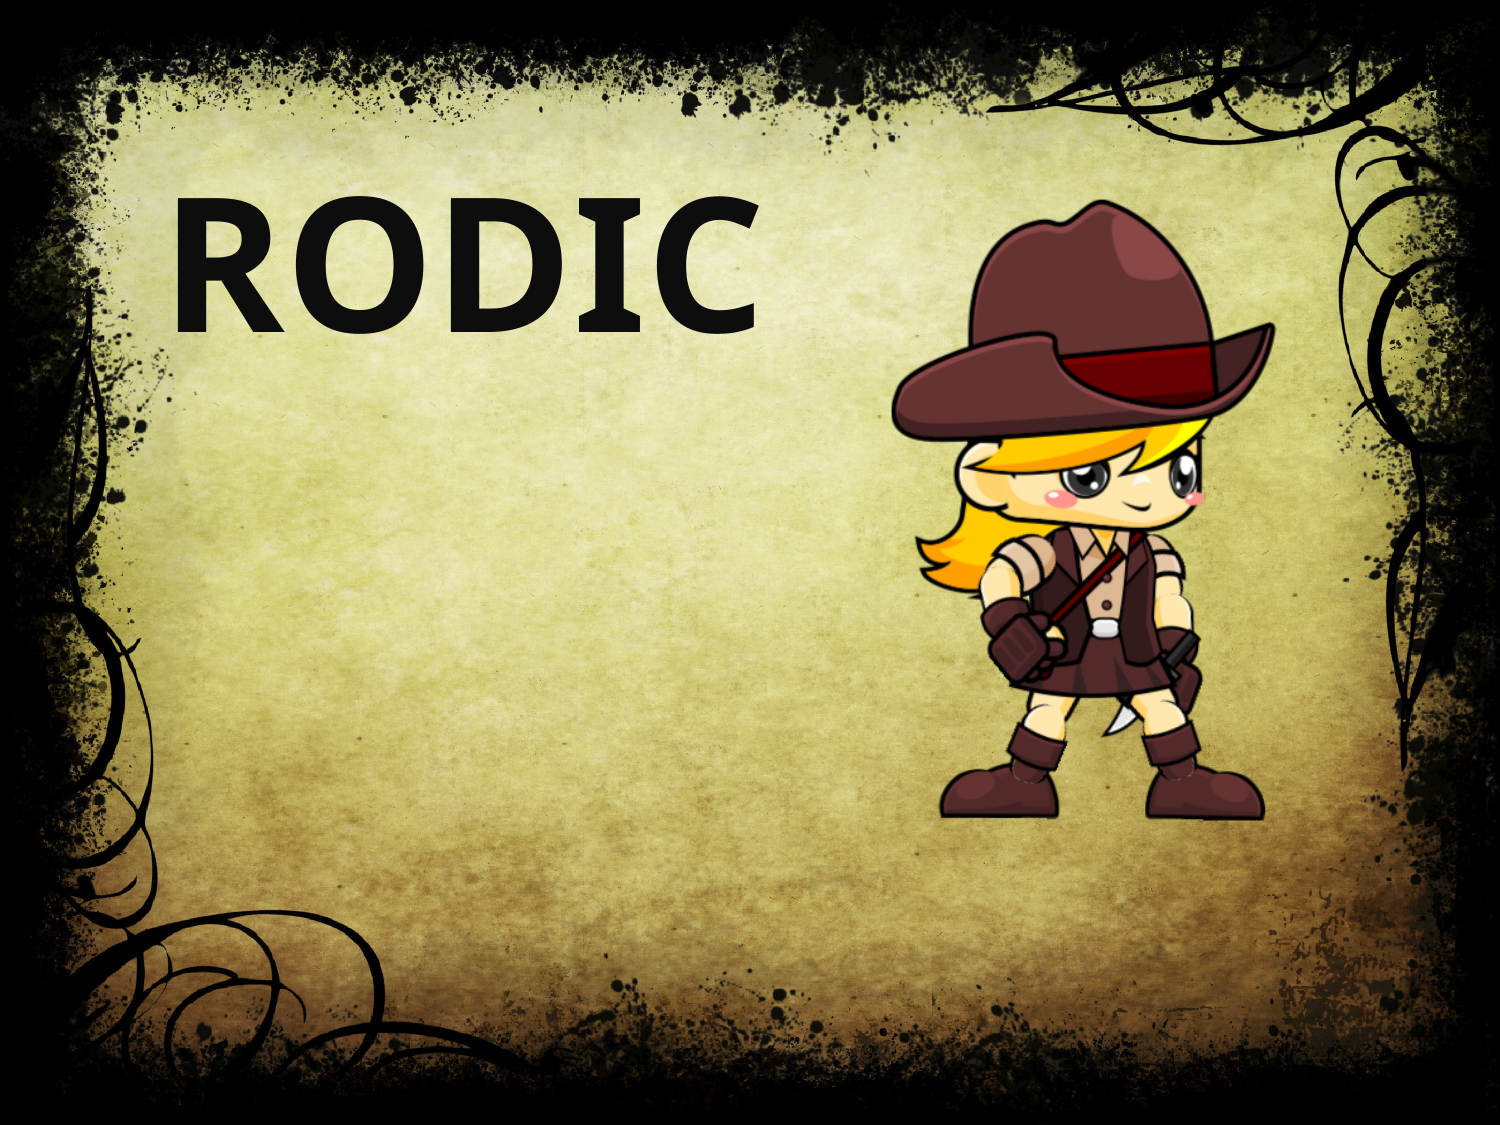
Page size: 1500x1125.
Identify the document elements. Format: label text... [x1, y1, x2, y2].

text_box RODIC [146, 137, 782, 378]
picture [0, 0, 1500, 1125]
